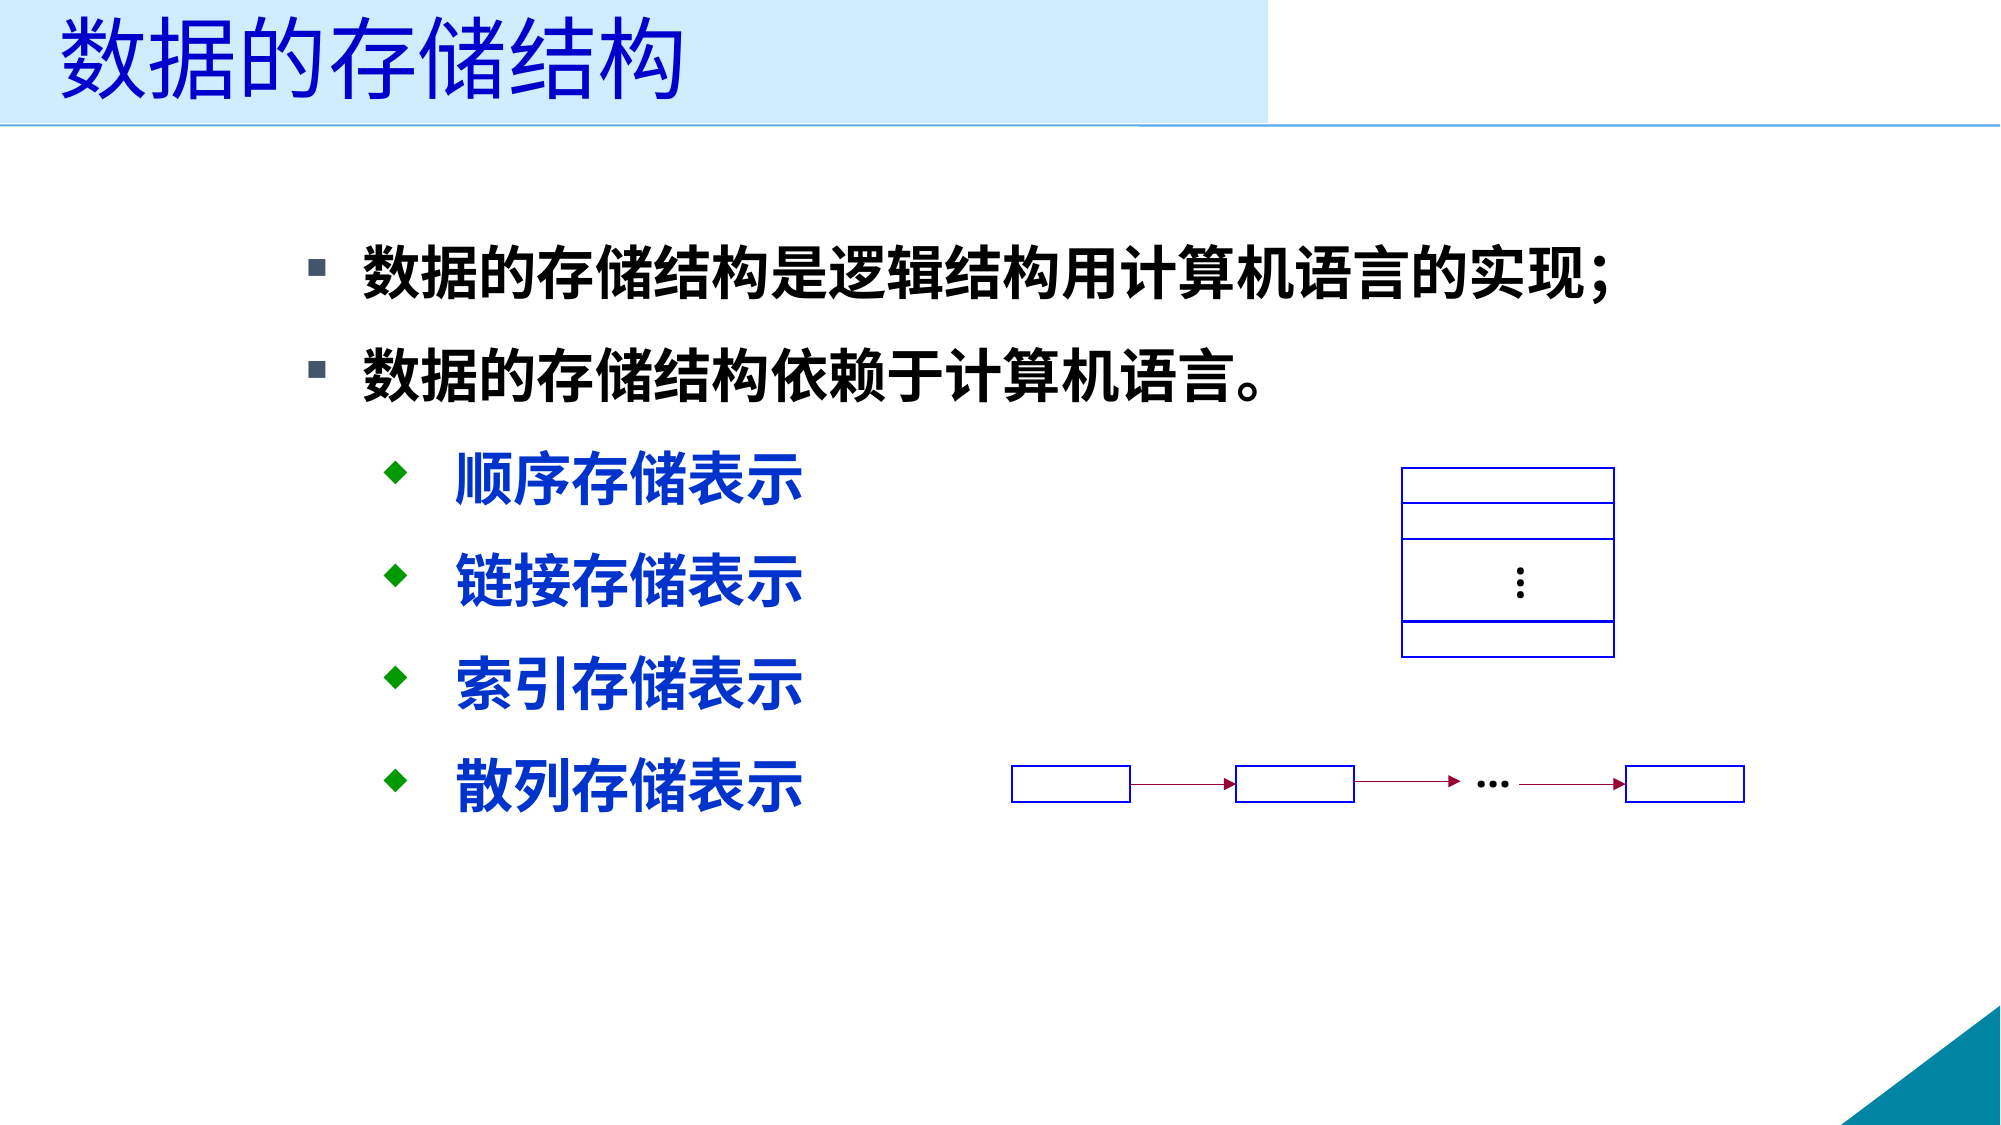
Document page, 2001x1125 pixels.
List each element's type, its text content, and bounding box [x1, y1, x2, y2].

text_box [1235, 765, 1355, 803]
title 数据的存储结构 [43, 7, 1769, 121]
text_box [1625, 765, 1745, 803]
text_box [1401, 467, 1615, 502]
text_box 数据的存储结构是逻辑结构用计算机语言的实现； 数据的存储结构依赖于计算机语言。 顺序存储表示 链接存储表示 索引存储表示 散列存储表示 [291, 208, 1674, 946]
text_box [1401, 502, 1615, 538]
text_box [1011, 765, 1131, 803]
text_box … [1486, 550, 1567, 598]
text_box [297, 121, 965, 156]
text_box [1401, 621, 1615, 658]
text_box … [1460, 738, 1520, 804]
text_box [1401, 538, 1615, 621]
